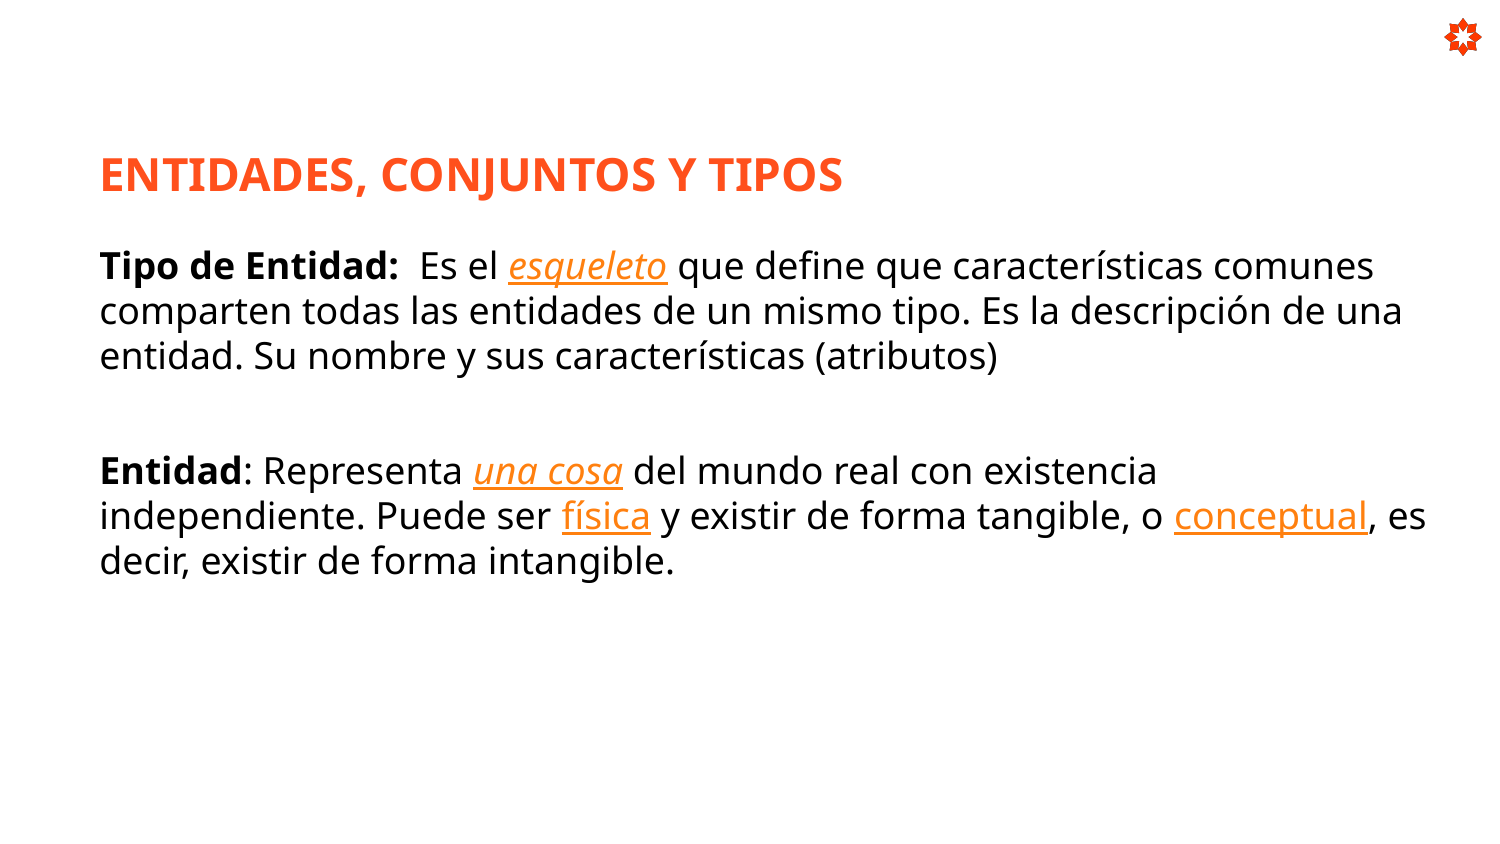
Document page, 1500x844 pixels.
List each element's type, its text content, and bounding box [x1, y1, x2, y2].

title ENTIDADES, CONJUNTOS Y TIPOS [84, 96, 1216, 216]
picture [1444, 18, 1482, 56]
text_box Tipo de Entidad: Es el esqueleto que define que características comunes comparten todas las entidades de un mismo tipo. Es la descripción de una entidad. Su nombre y sus características (atributos) Entidad: Representa una cosa del mundo real con existencia independiente. Puede ser física y existir de forma tangible, o conceptual, es decir, existir de forma intangible. [84, 226, 1445, 772]
